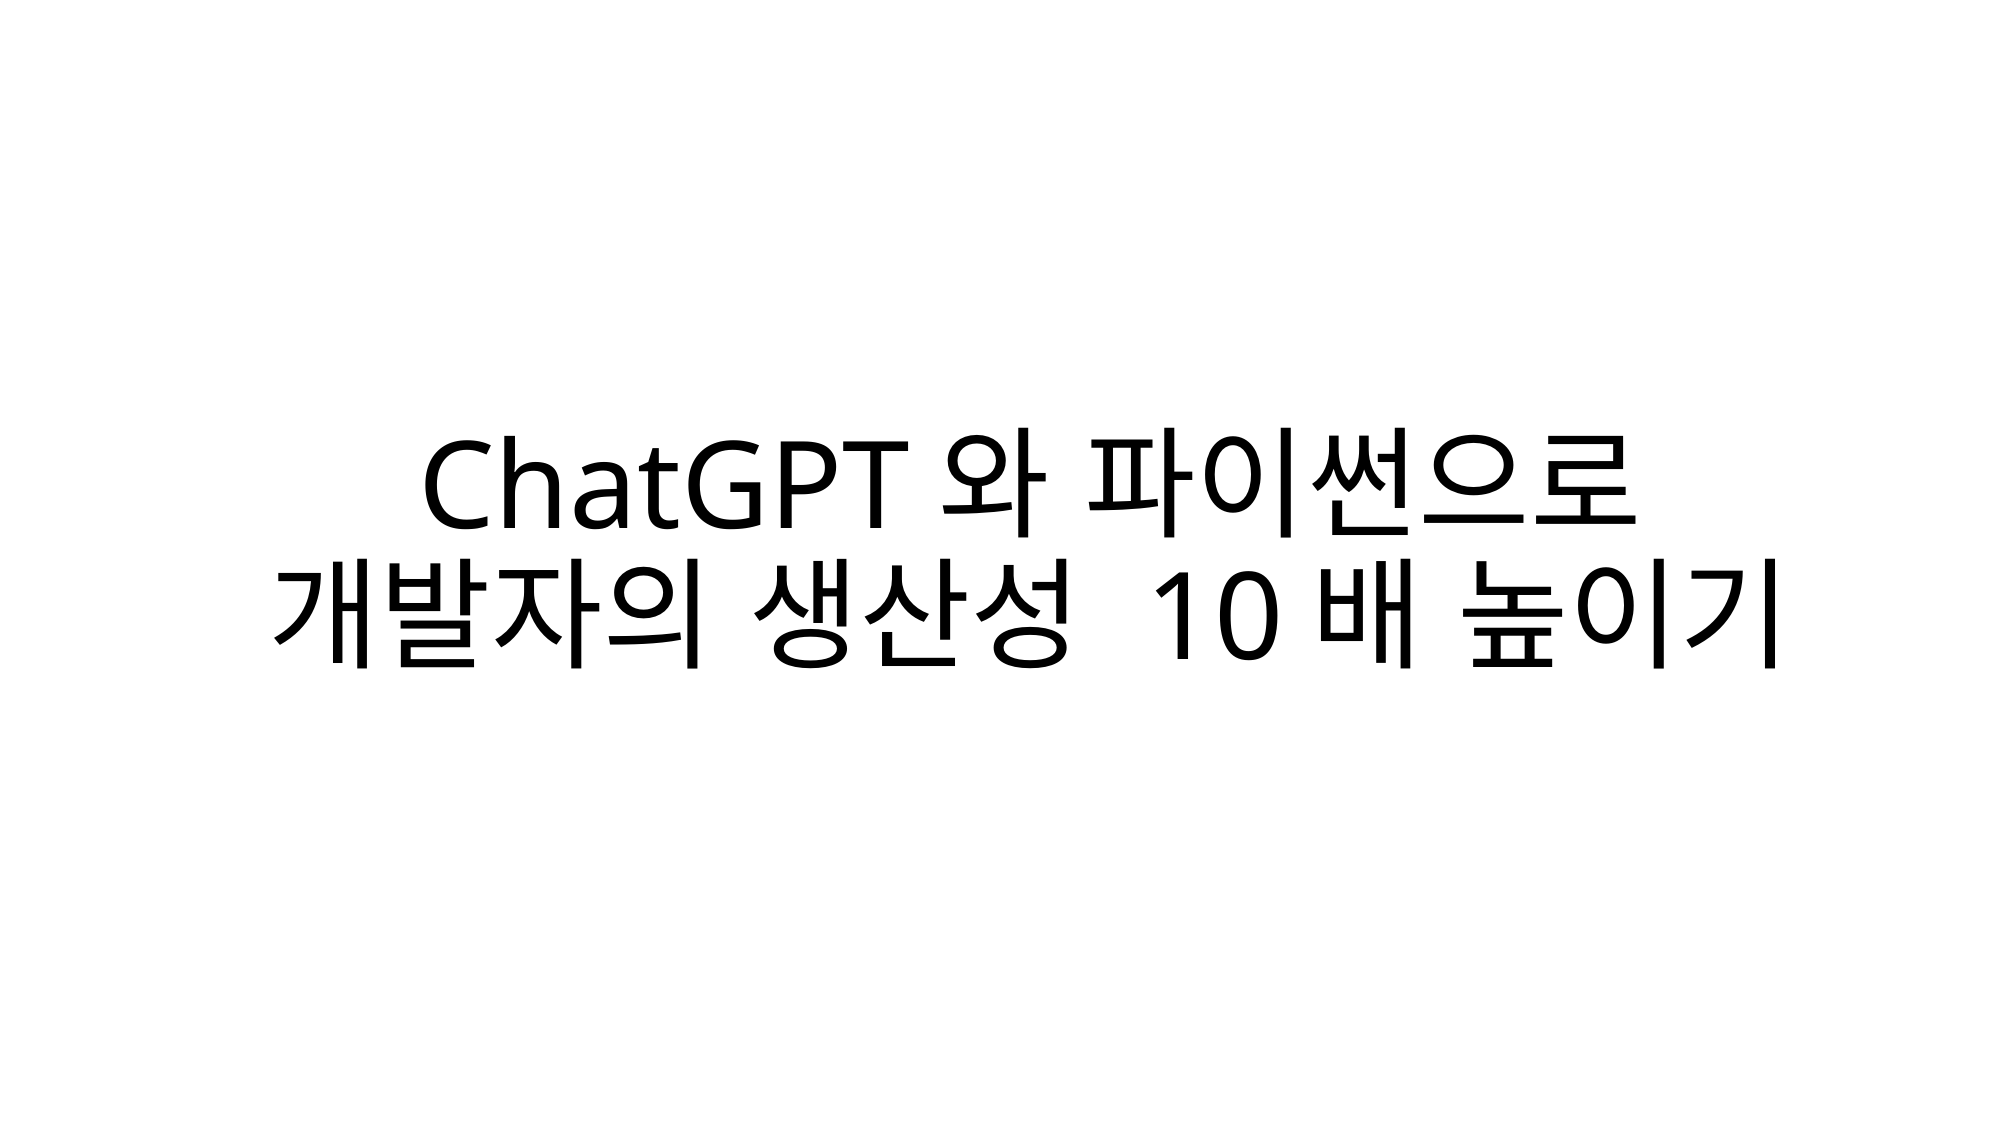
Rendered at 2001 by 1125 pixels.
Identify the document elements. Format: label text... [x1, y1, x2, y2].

title ChatGPT와 파이썬으로 개발자의 생산성 10배 높이기 [248, 281, 1812, 694]
